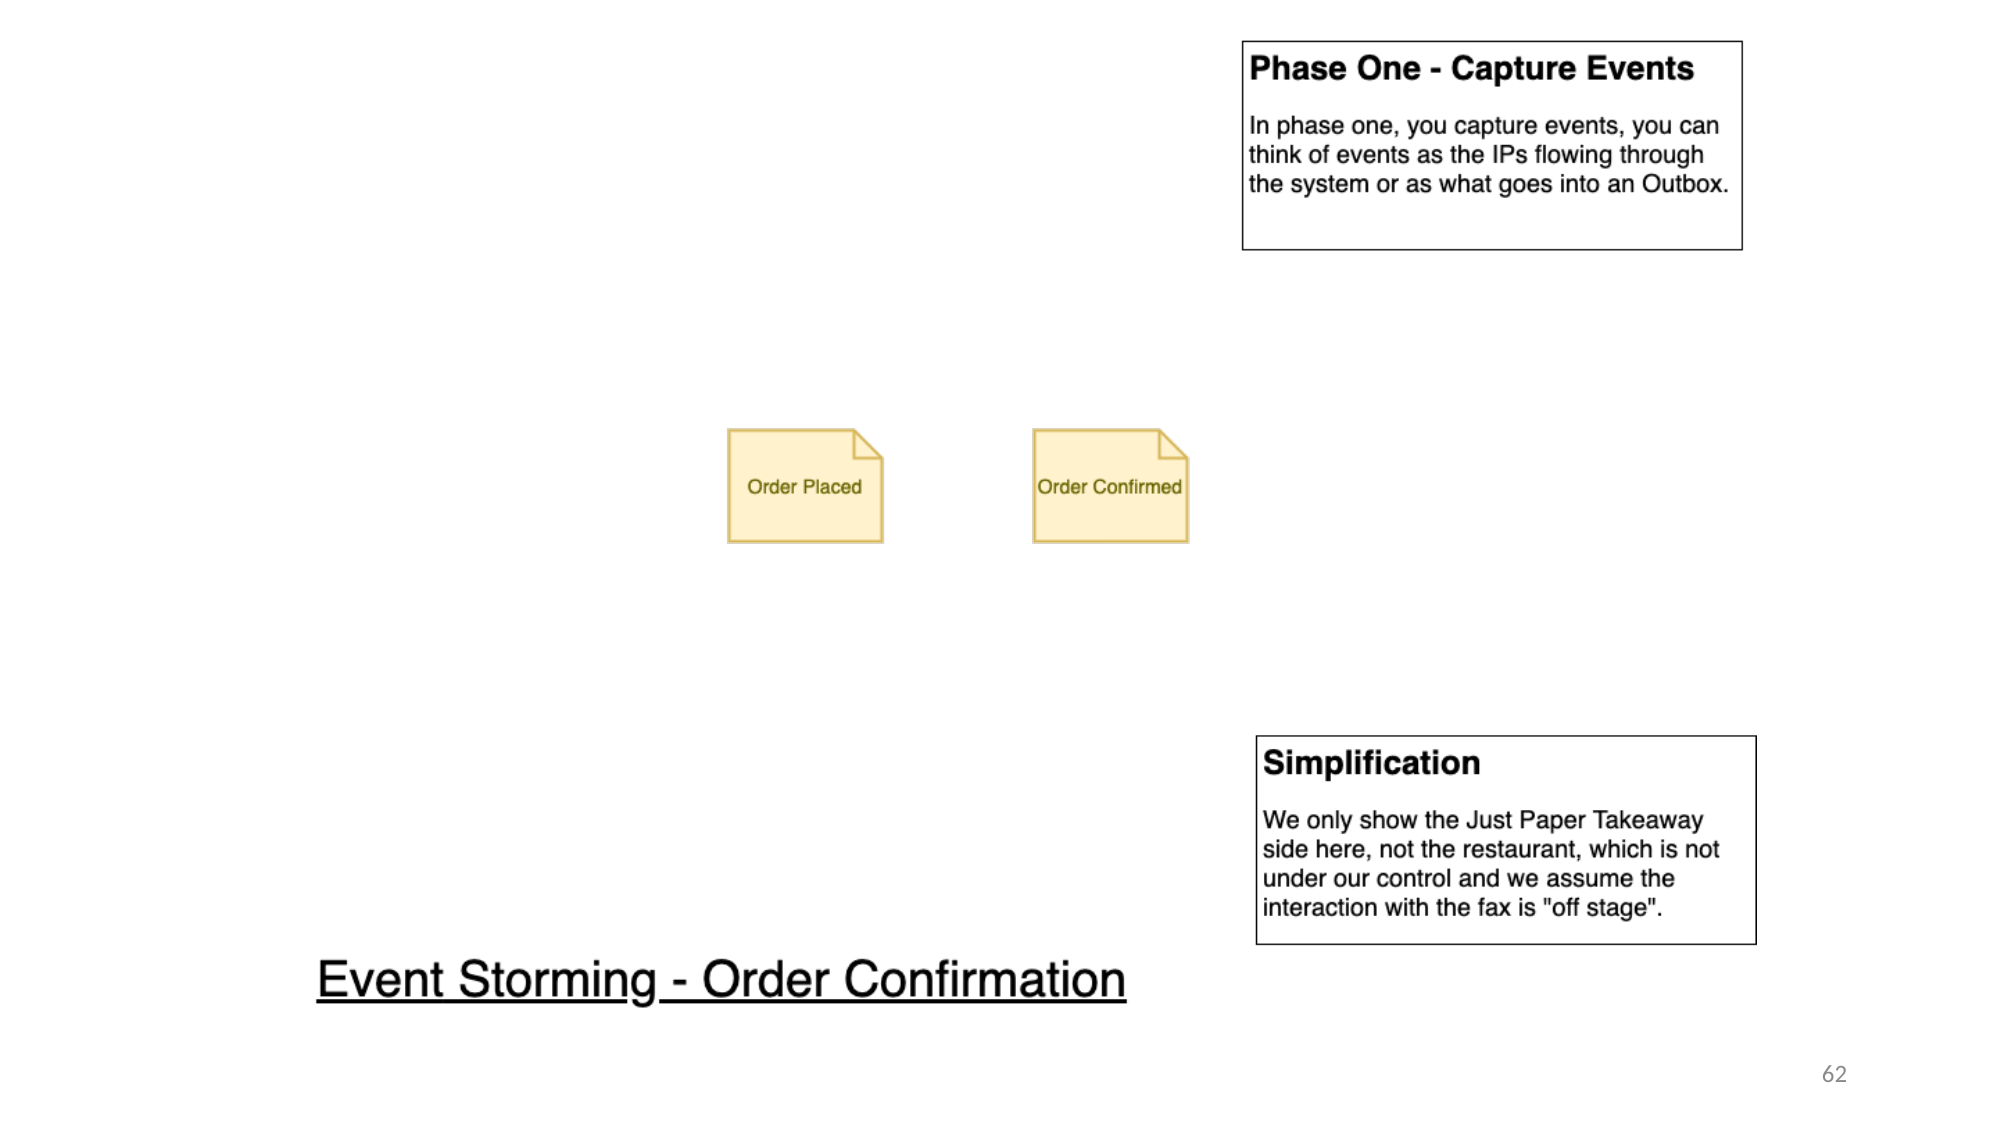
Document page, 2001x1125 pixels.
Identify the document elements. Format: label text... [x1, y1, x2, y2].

picture [243, 27, 1757, 1098]
slide_number 62 [1412, 1042, 1863, 1103]
